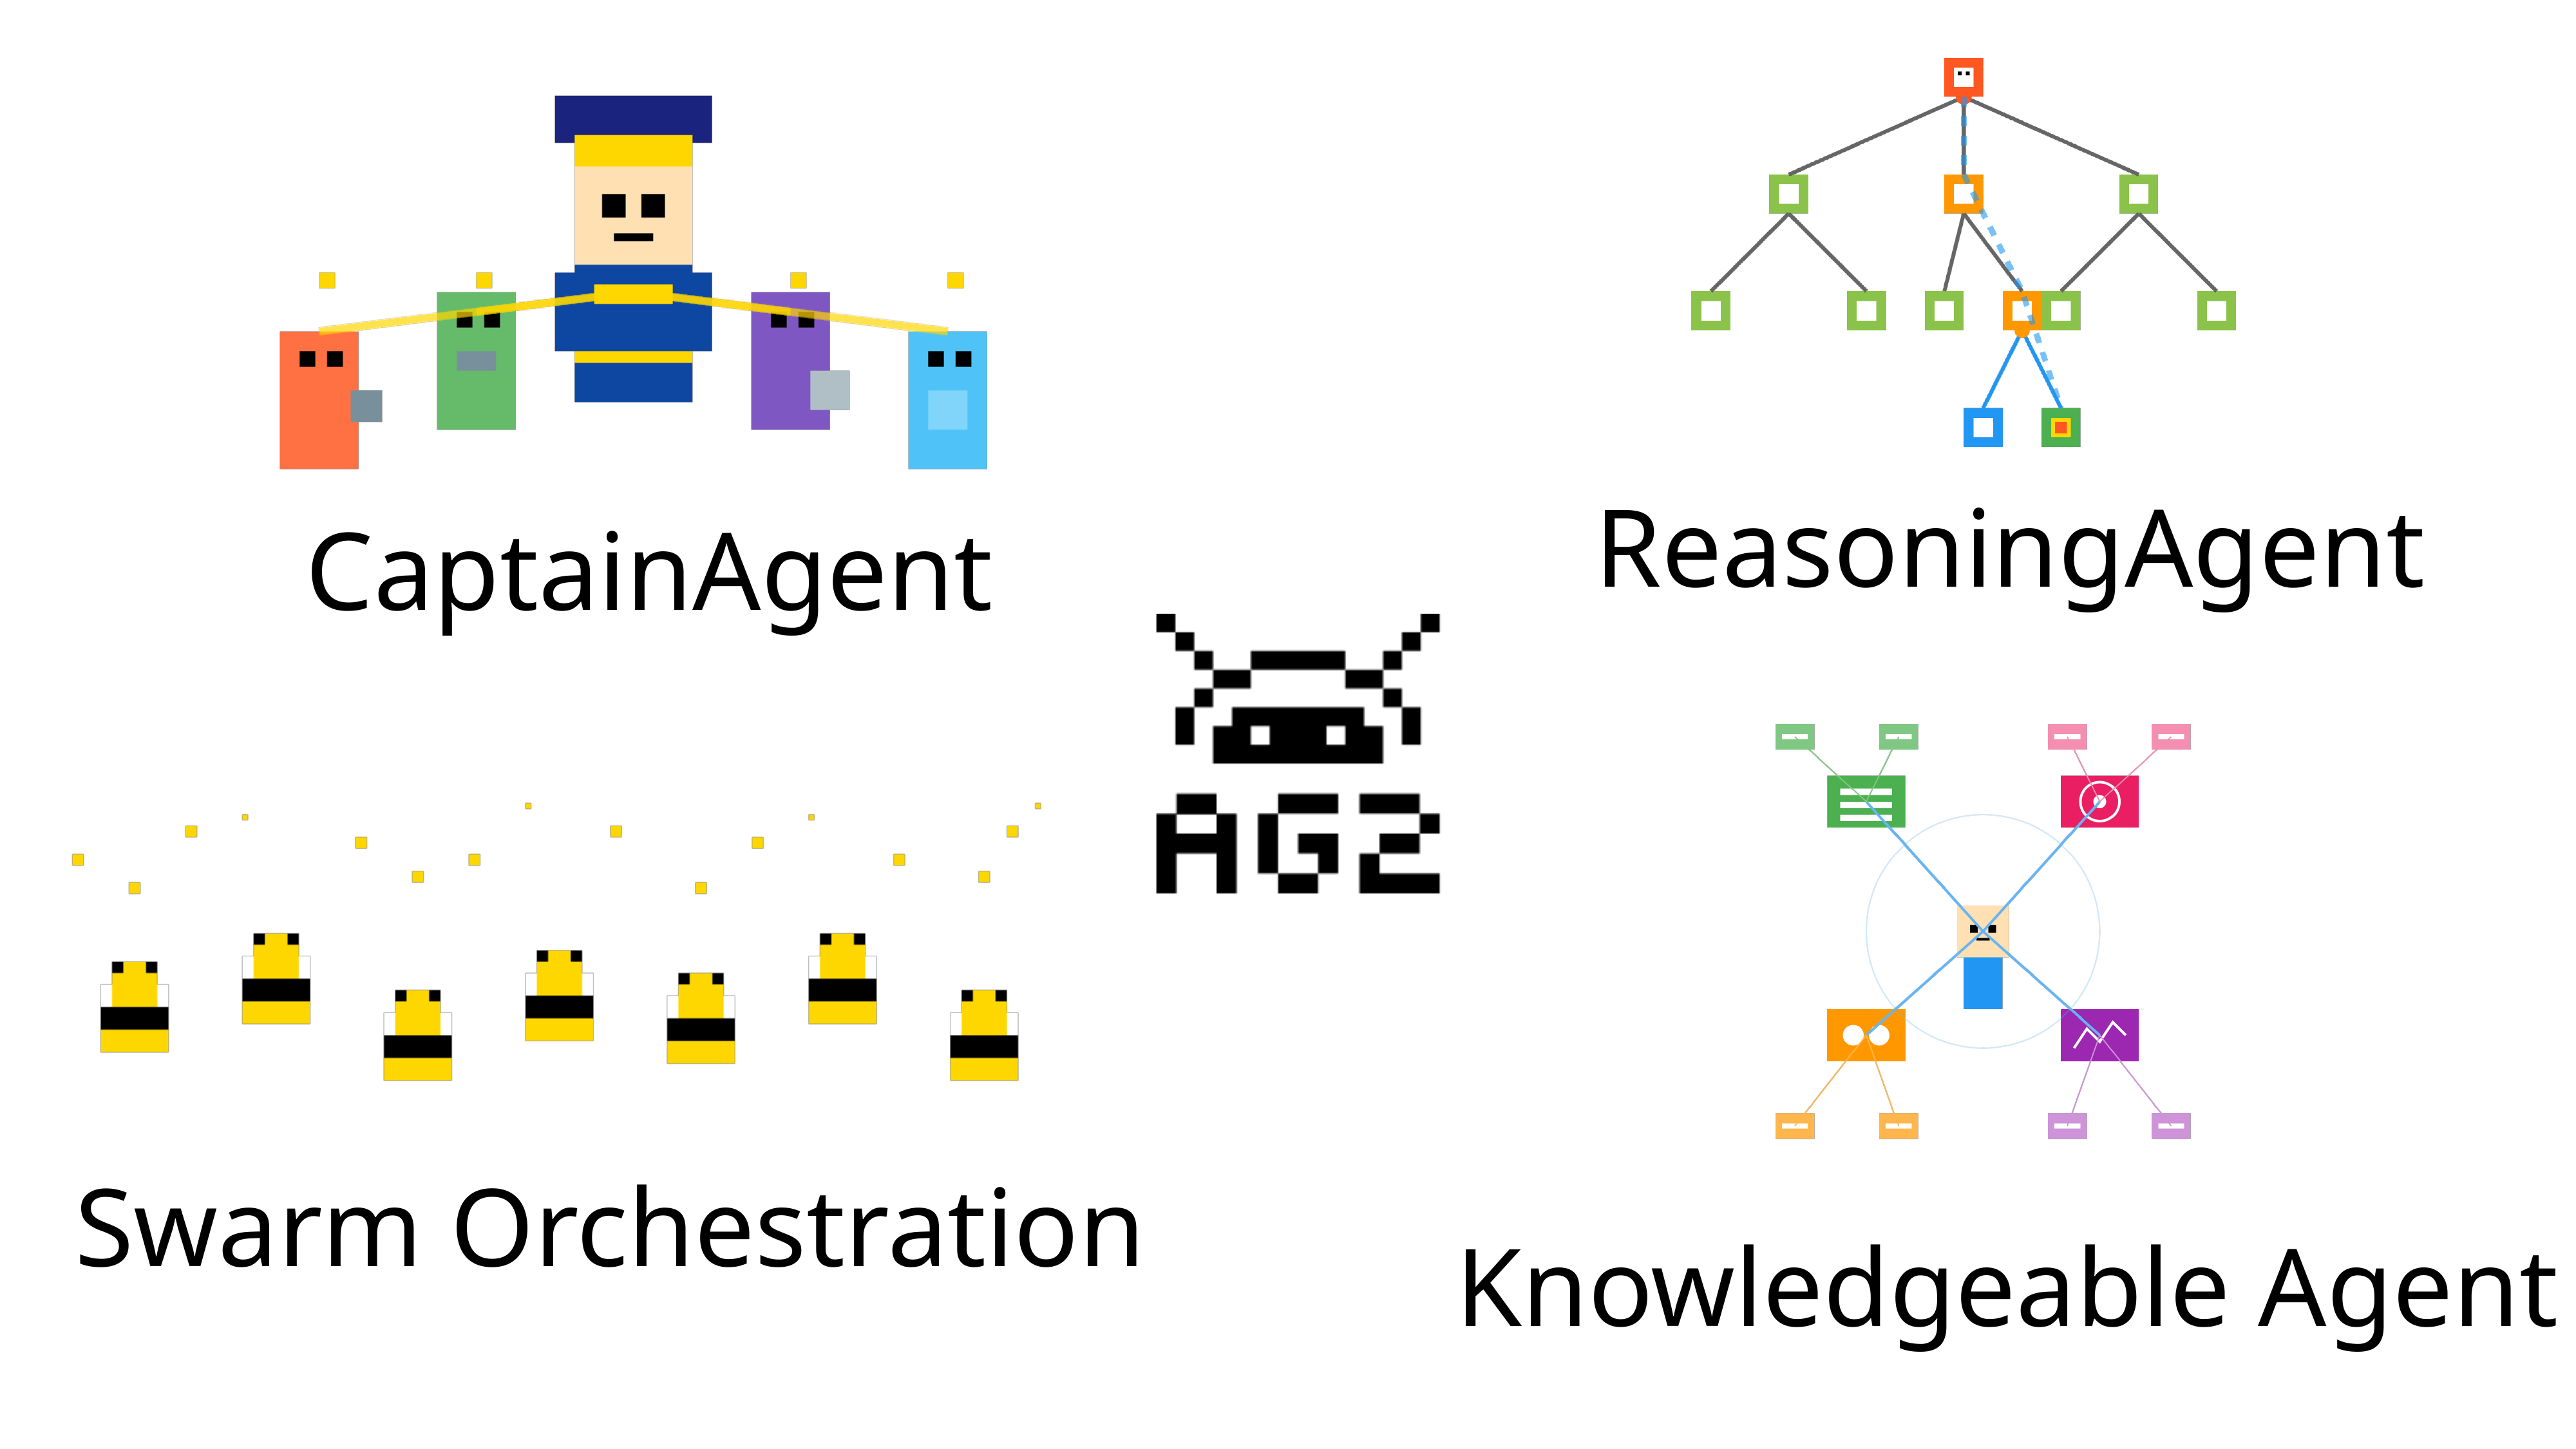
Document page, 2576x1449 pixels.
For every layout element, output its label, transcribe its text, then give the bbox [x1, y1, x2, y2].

text_box Swarm Orchestration [1121, 1173, 1154, 1290]
text_box ReasoningAgent [1595, 494, 2494, 611]
picture [1575, 0, 2353, 583]
picture [1723, 672, 2242, 1191]
text_box Knowledgeable Agent [1455, 1233, 2576, 1350]
picture [0, 0, 1562, 1449]
